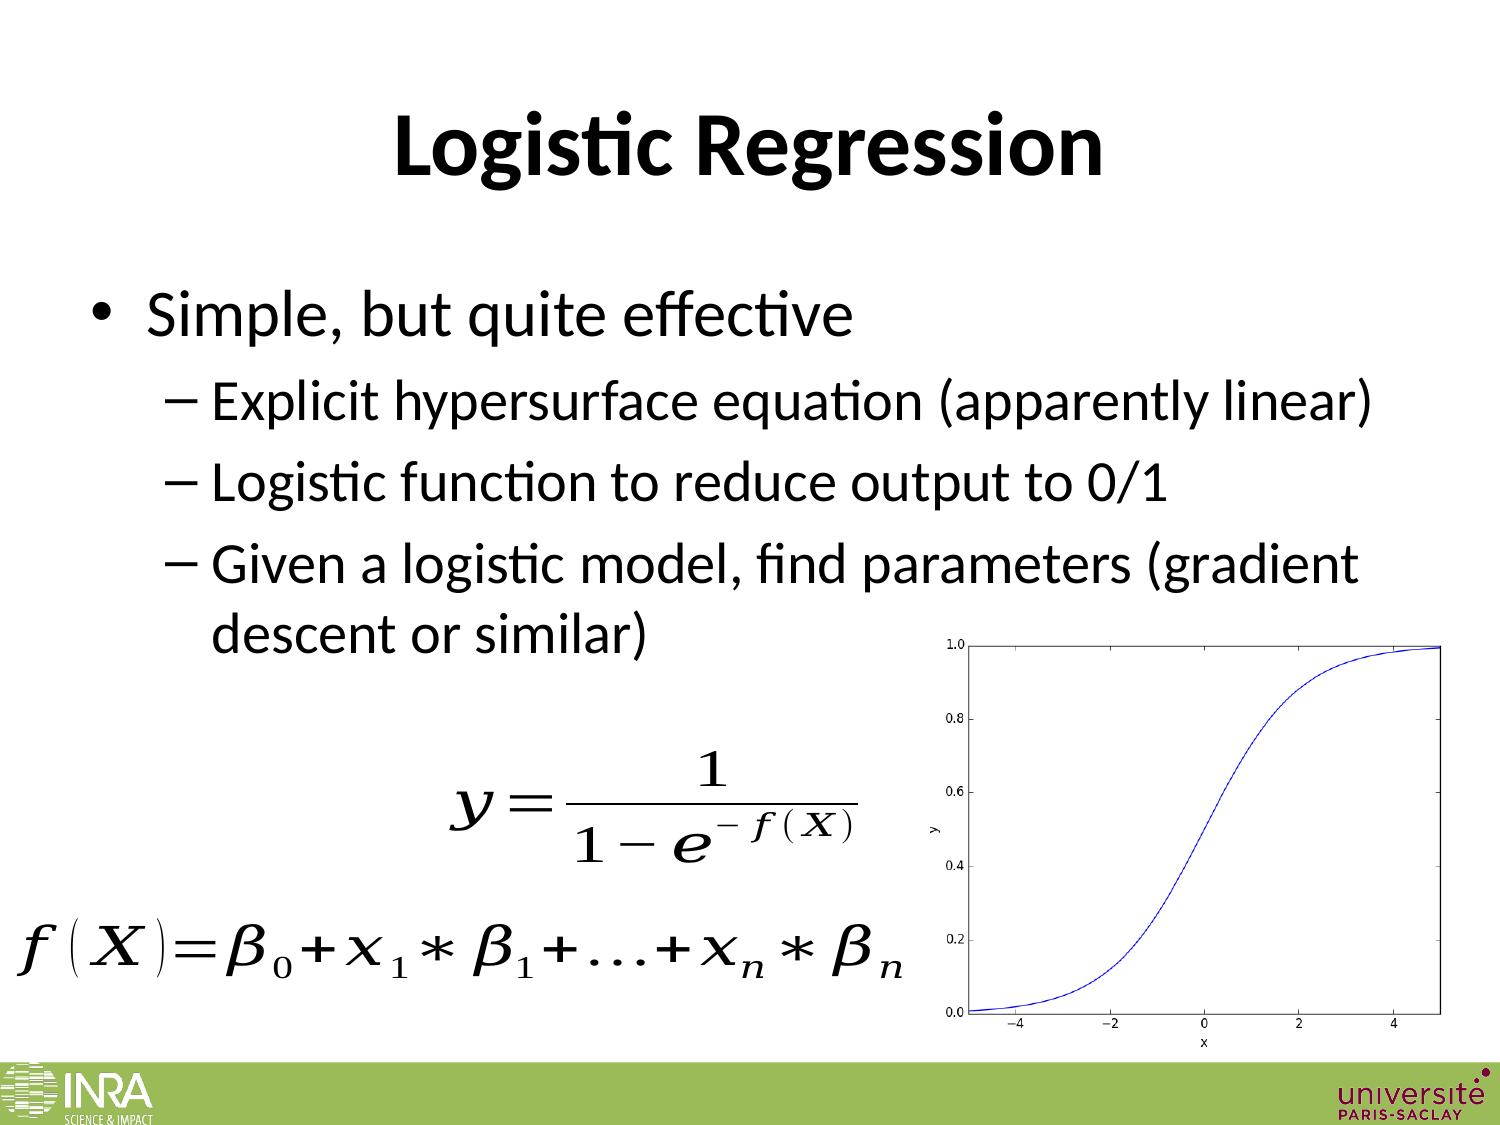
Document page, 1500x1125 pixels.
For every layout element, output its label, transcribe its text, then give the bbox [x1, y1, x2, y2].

title Logistic Regression [75, 45, 1425, 233]
list Simple, but quite effective Explicit hypersurface equation (apparently linear) Logistic function to reduce output to 0/1 Given a logistic model, find parameters (gradient descent or similar) [75, 262, 1425, 1005]
picture [892, 599, 1500, 1059]
picture [1339, 1068, 1490, 1120]
picture [0, 1062, 153, 1125]
